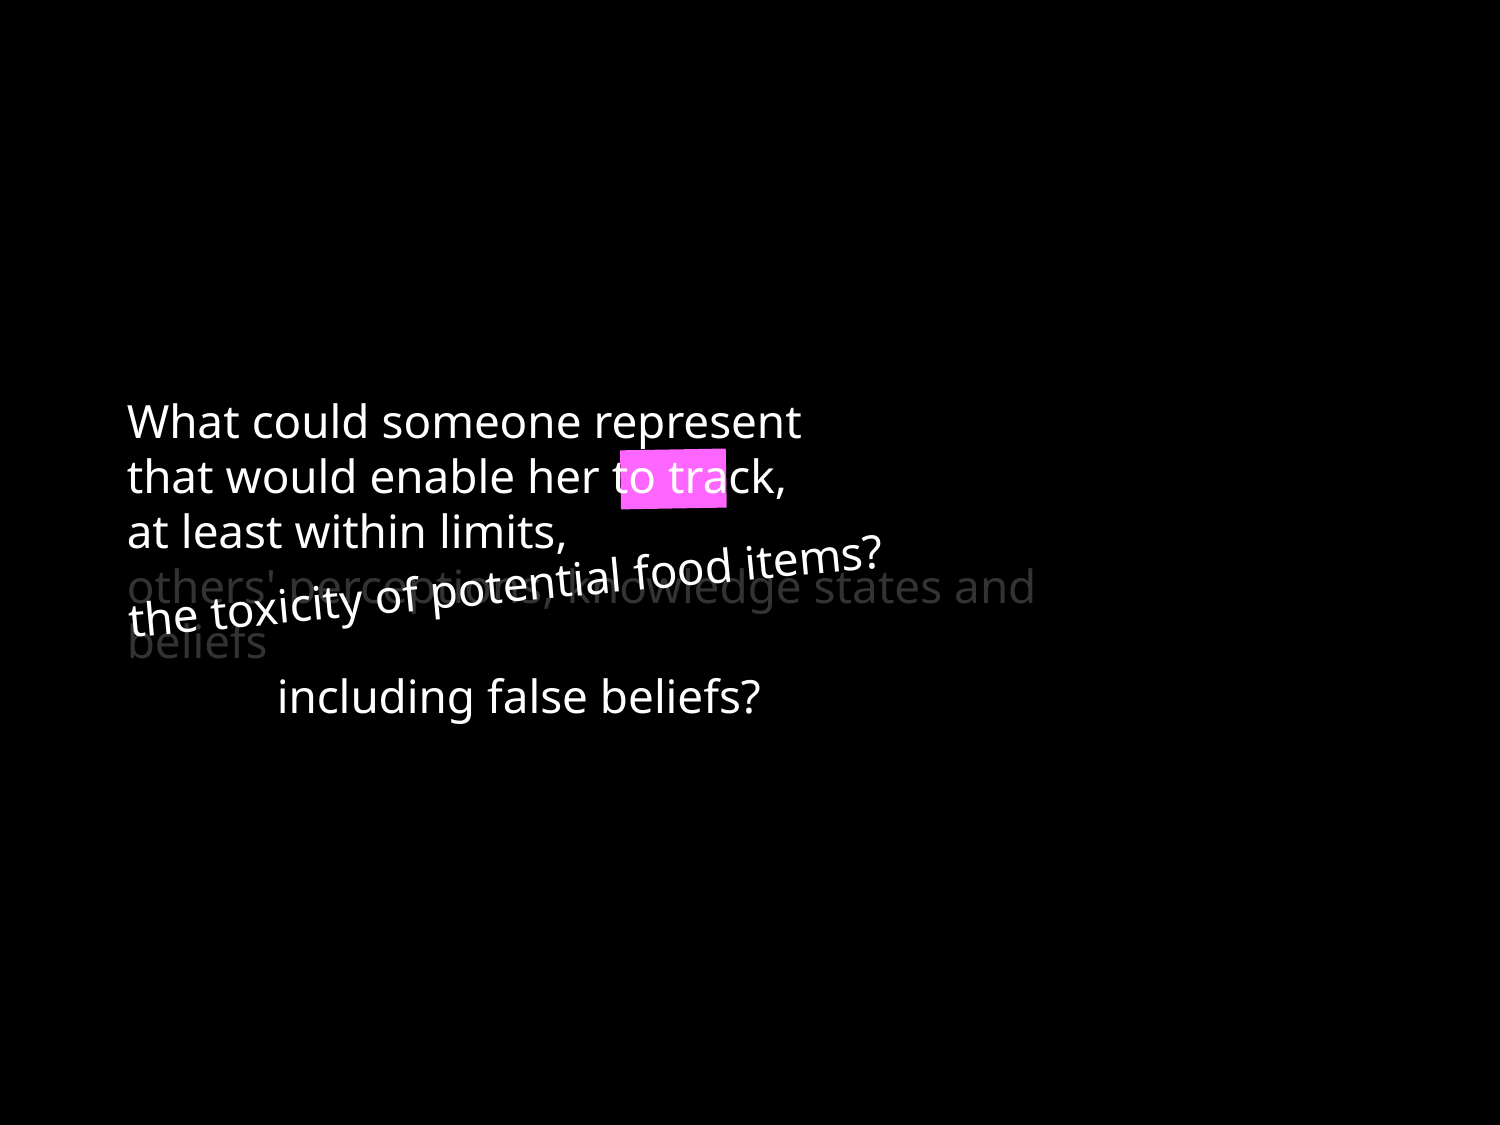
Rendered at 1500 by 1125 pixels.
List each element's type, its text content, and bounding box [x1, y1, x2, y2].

text_box What could someone represent that would enable her to track, at least within limits, others' perceptions, knowledge states and beliefs including false beliefs? [112, 385, 1117, 557]
text_box the toxicity of potential food items? [110, 491, 1118, 656]
text_box [64, 557, 1164, 676]
text_box What could someone represent that would enable her to track, at least within limits, others' perceptions, knowledge states and beliefs including false beliefs? [112, 676, 1117, 730]
